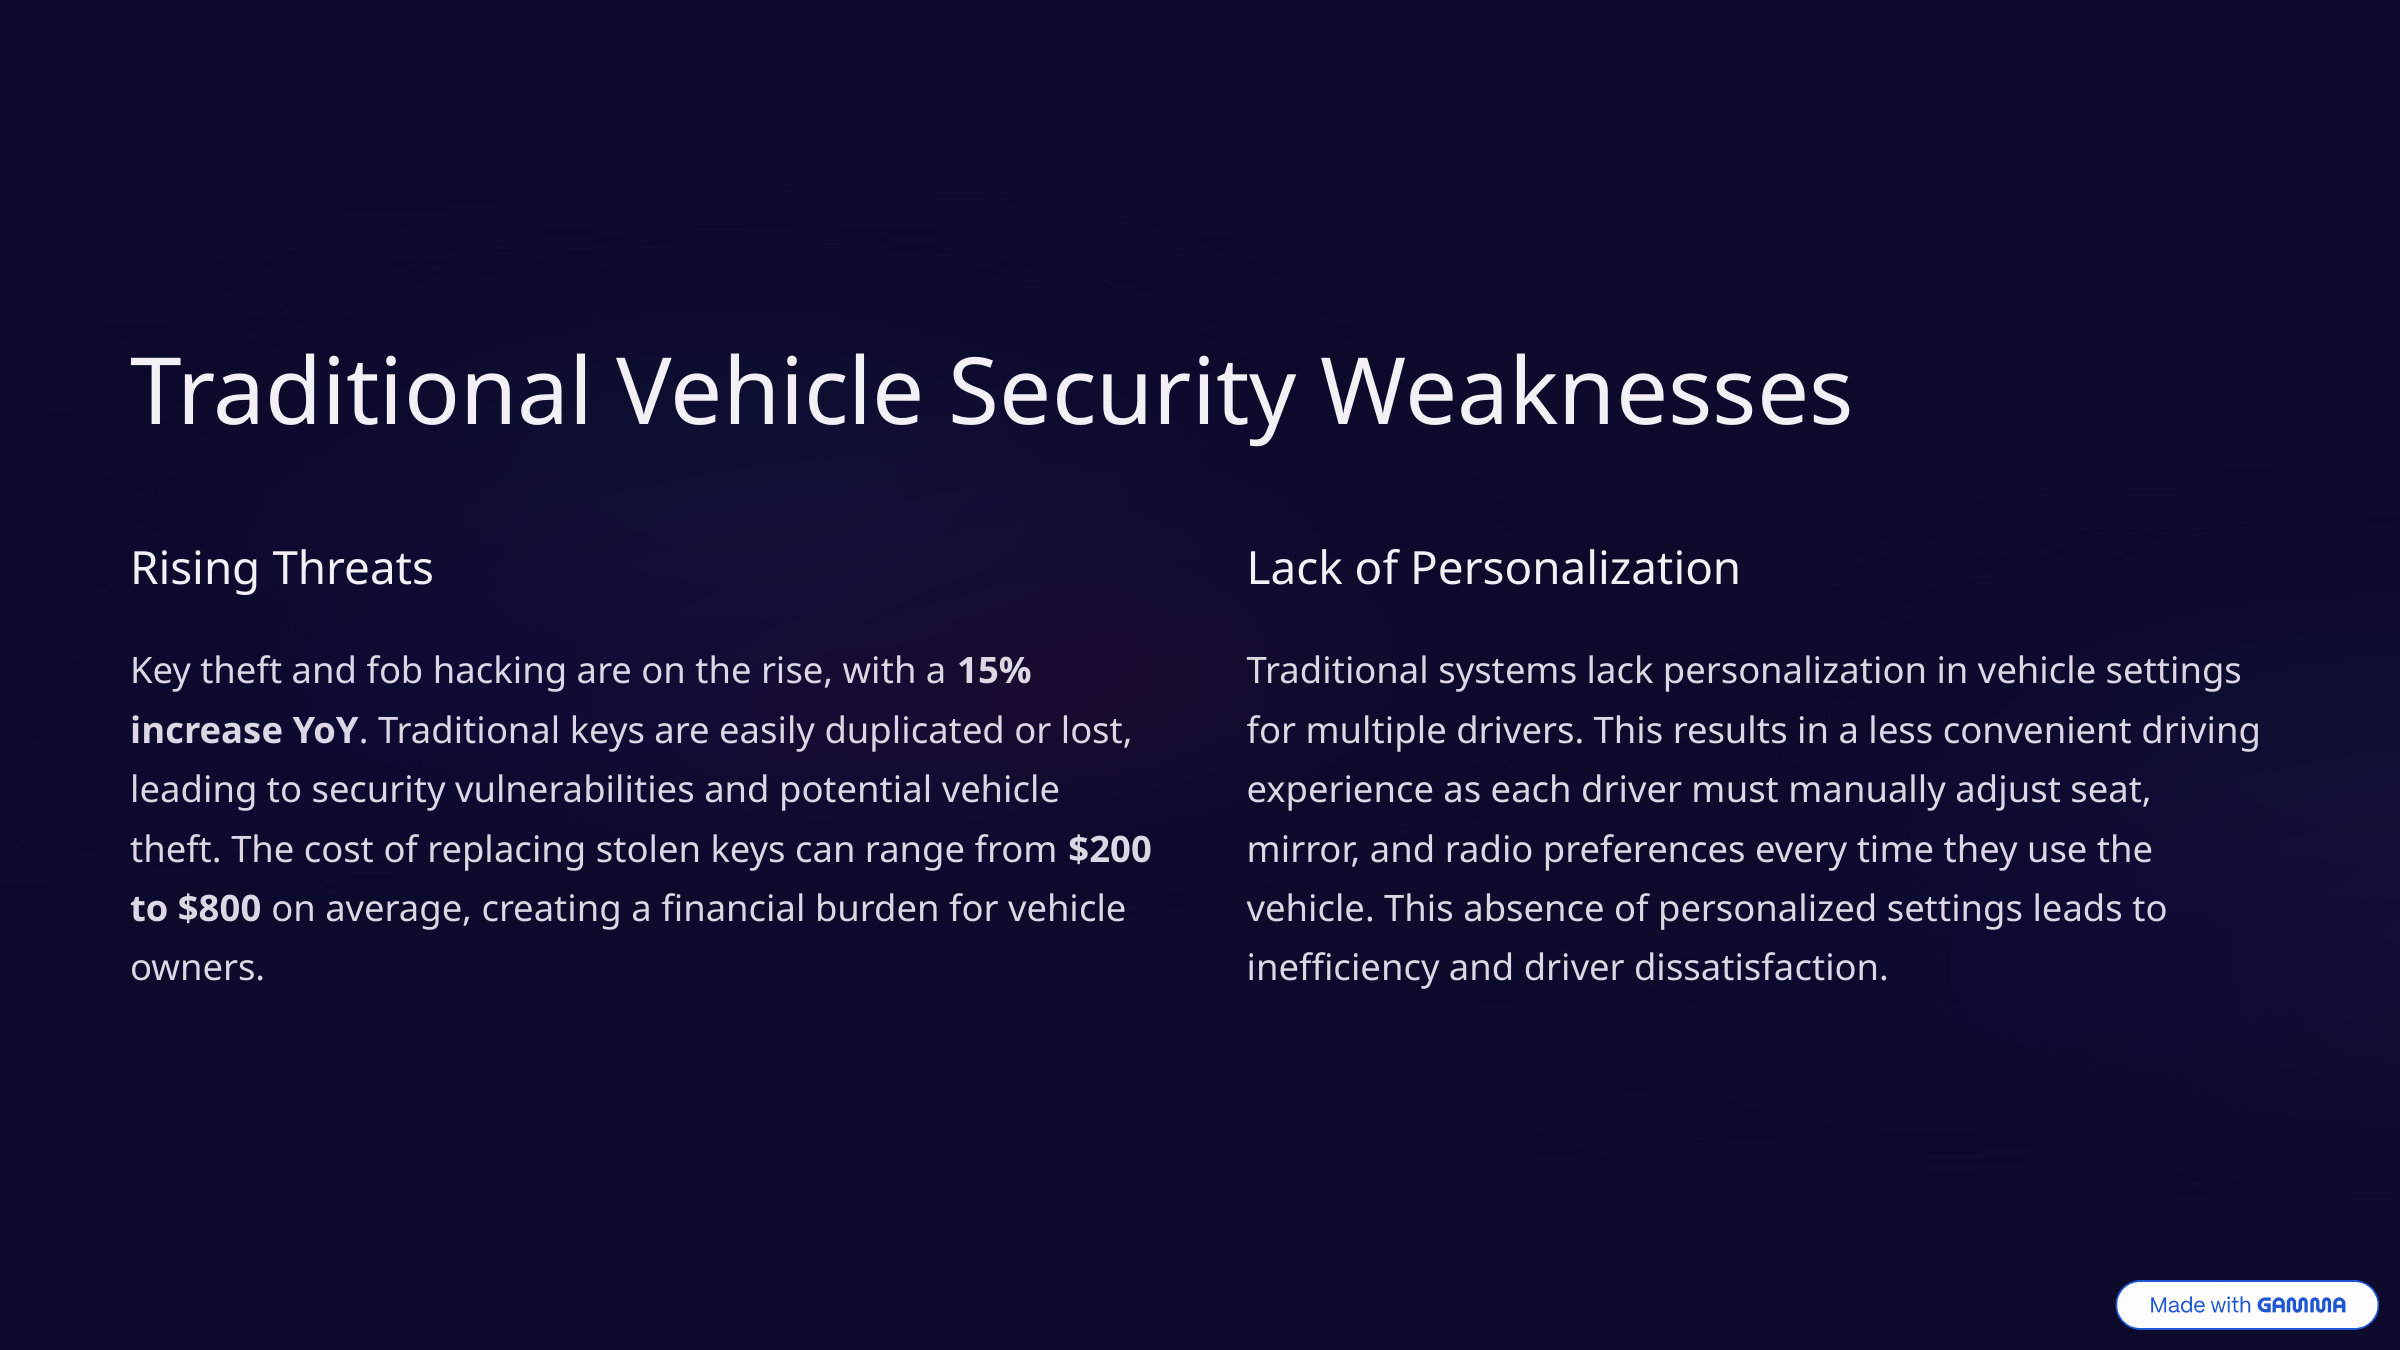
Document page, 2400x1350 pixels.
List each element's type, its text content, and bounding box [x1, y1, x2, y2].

text_box Traditional systems lack personalization in vehicle settings for multiple drivers. This results in a less convenient driving experience as each driver must manually adjust seat, mirror, and radio preferences every time they use the vehicle. This absence of personalized settings leads to inefficiency and driver dissatisfaction. [1246, 631, 2271, 989]
text_box Key theft and fob hacking are on the rise, with a 15% increase YoY. Traditional keys are easily duplicated or lost, leading to security vulnerabilities and potential vehicle theft. The cost of replacing stolen keys can range from $200 to $800 on average, creating a financial burden for vehicle owners. [130, 631, 1155, 930]
text_box Lack of Personalization [1246, 536, 1783, 595]
text_box Traditional Vehicle Security Weaknesses [130, 327, 1980, 444]
text_box Rising Threats [130, 536, 596, 595]
picture [2106, 1271, 2389, 1339]
